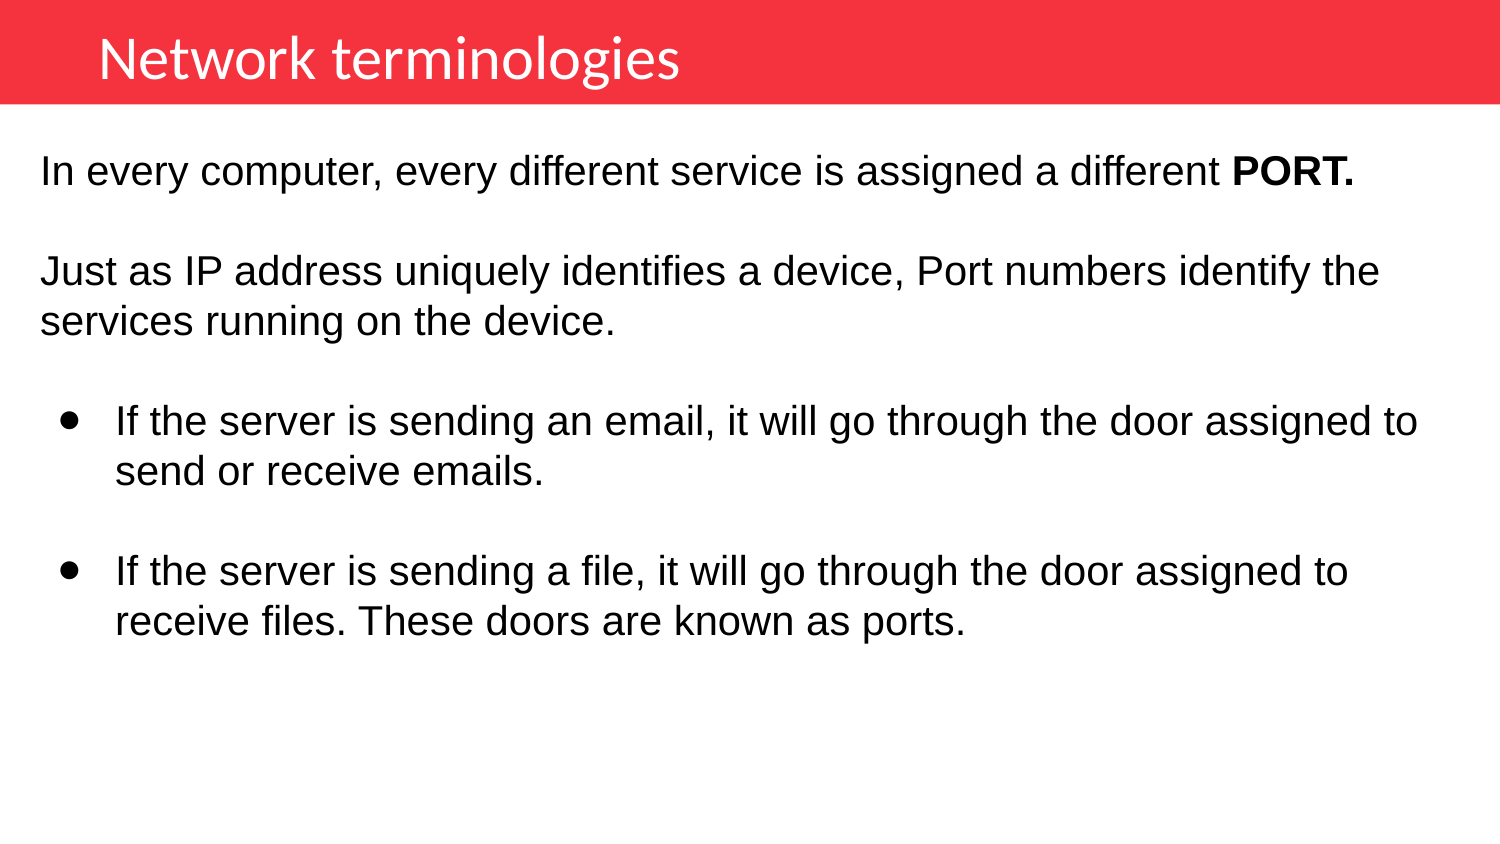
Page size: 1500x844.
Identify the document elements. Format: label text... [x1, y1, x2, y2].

text_box [0, 0, 1500, 105]
text_box In every computer, every different service is assigned a different PORT. Just as IP address uniquely identifies a device, Port numbers identify the services running on the device. If the server is sending an email, it will go through the door assigned to send or receive emails. If the server is sending a file, it will go through the door assigned to receive files. These doors are known as ports. [25, 128, 1475, 824]
text_box Network terminologies [83, 2, 1289, 128]
